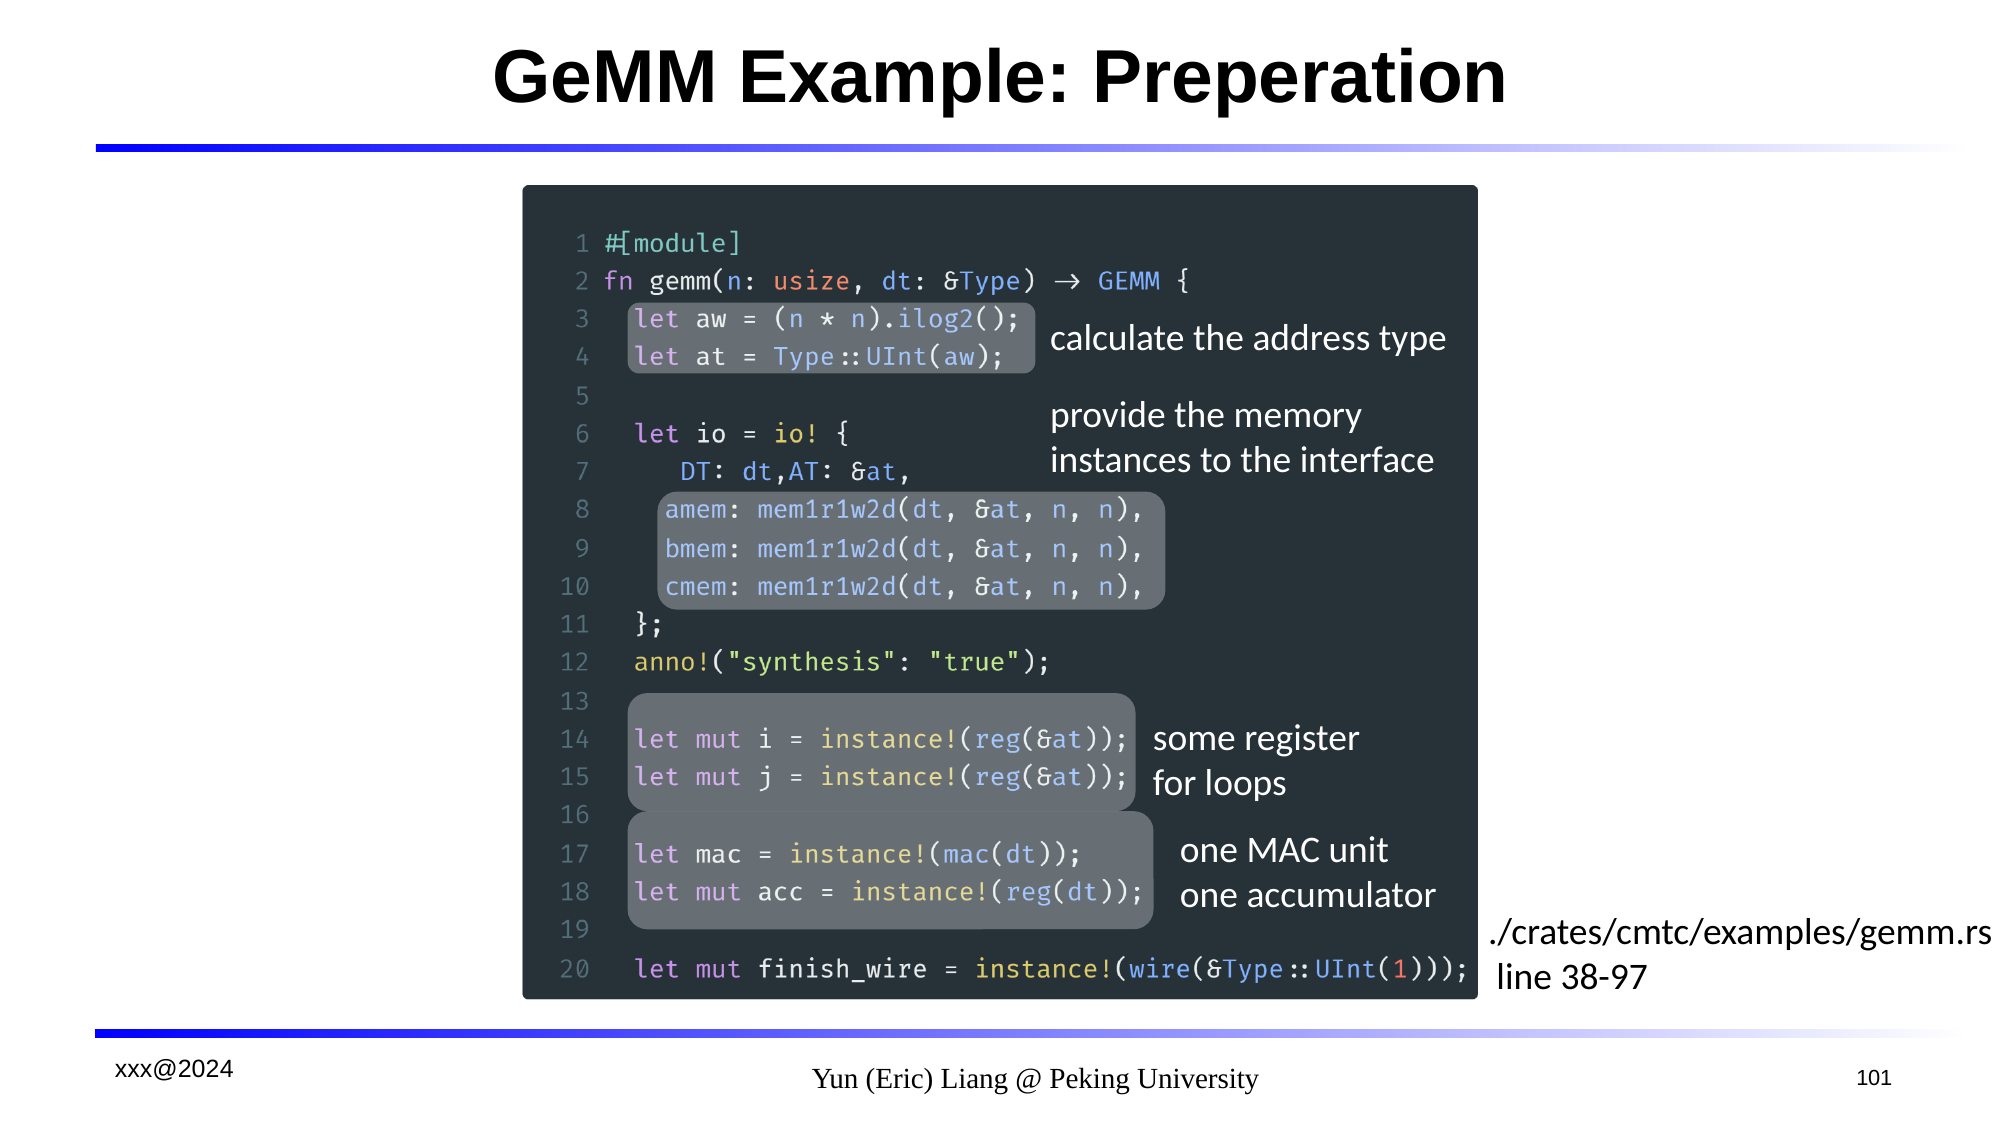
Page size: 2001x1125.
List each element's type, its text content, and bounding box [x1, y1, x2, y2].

slide_number xxx@2024 [99, 1037, 567, 1098]
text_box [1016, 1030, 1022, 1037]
text_box ./crates/cmtc/examples/gemm.rs line 38-97 [1498, 899, 2000, 1004]
title GeMM Example: Preperation [102, 7, 1900, 138]
slide_number 101 [1440, 1046, 1908, 1107]
footer Yun (Eric) Liang @ Peking University [718, 1046, 1353, 1107]
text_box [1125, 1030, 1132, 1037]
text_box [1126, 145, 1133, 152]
picture [506, 172, 1494, 1010]
